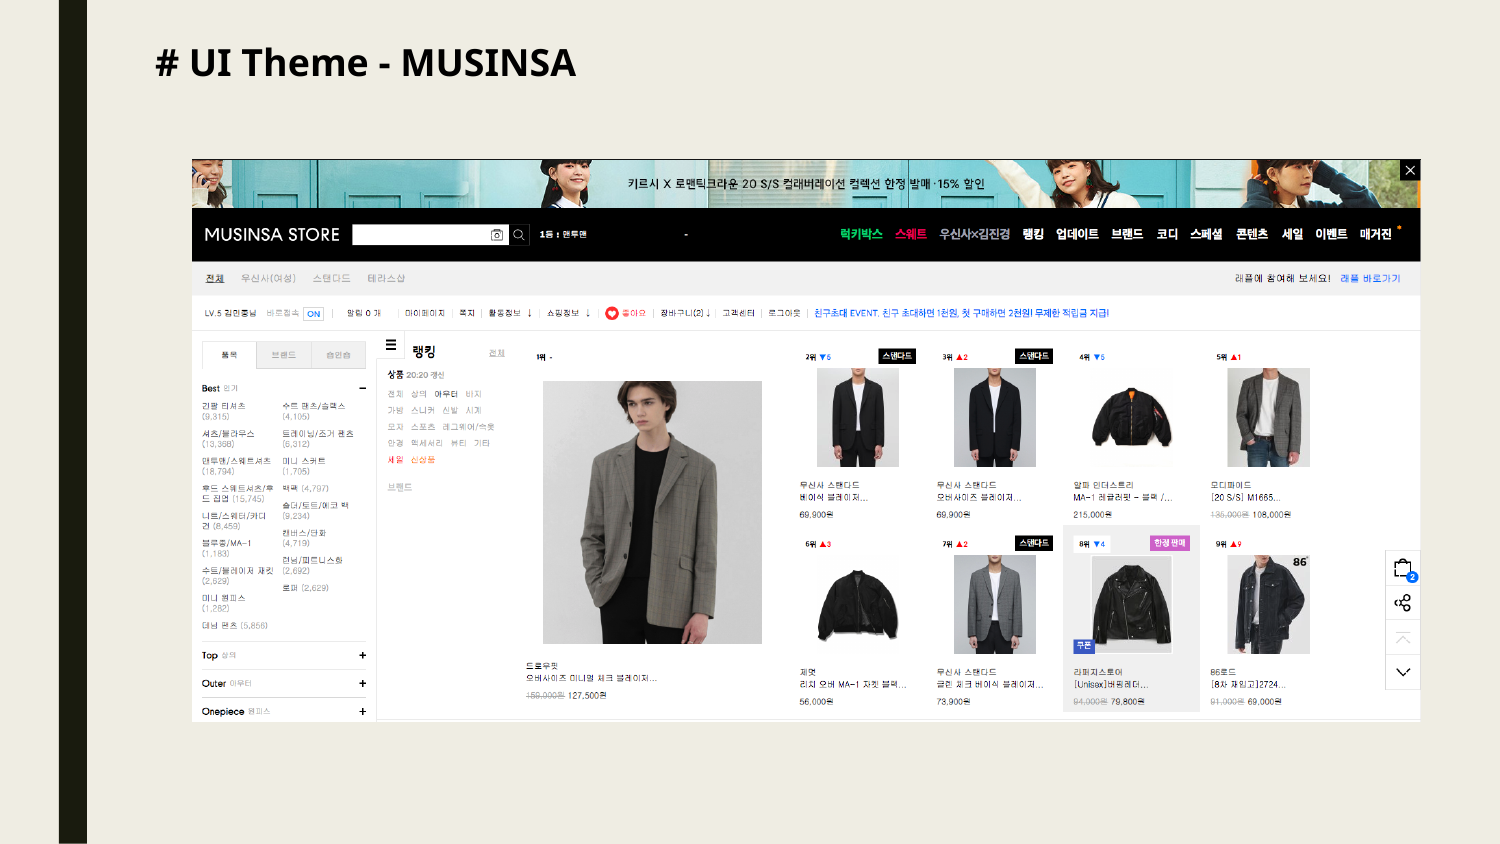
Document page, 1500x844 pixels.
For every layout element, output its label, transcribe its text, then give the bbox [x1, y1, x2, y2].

picture [191, 159, 1421, 723]
text_box # UI Theme - MUSINSA [139, 23, 646, 115]
